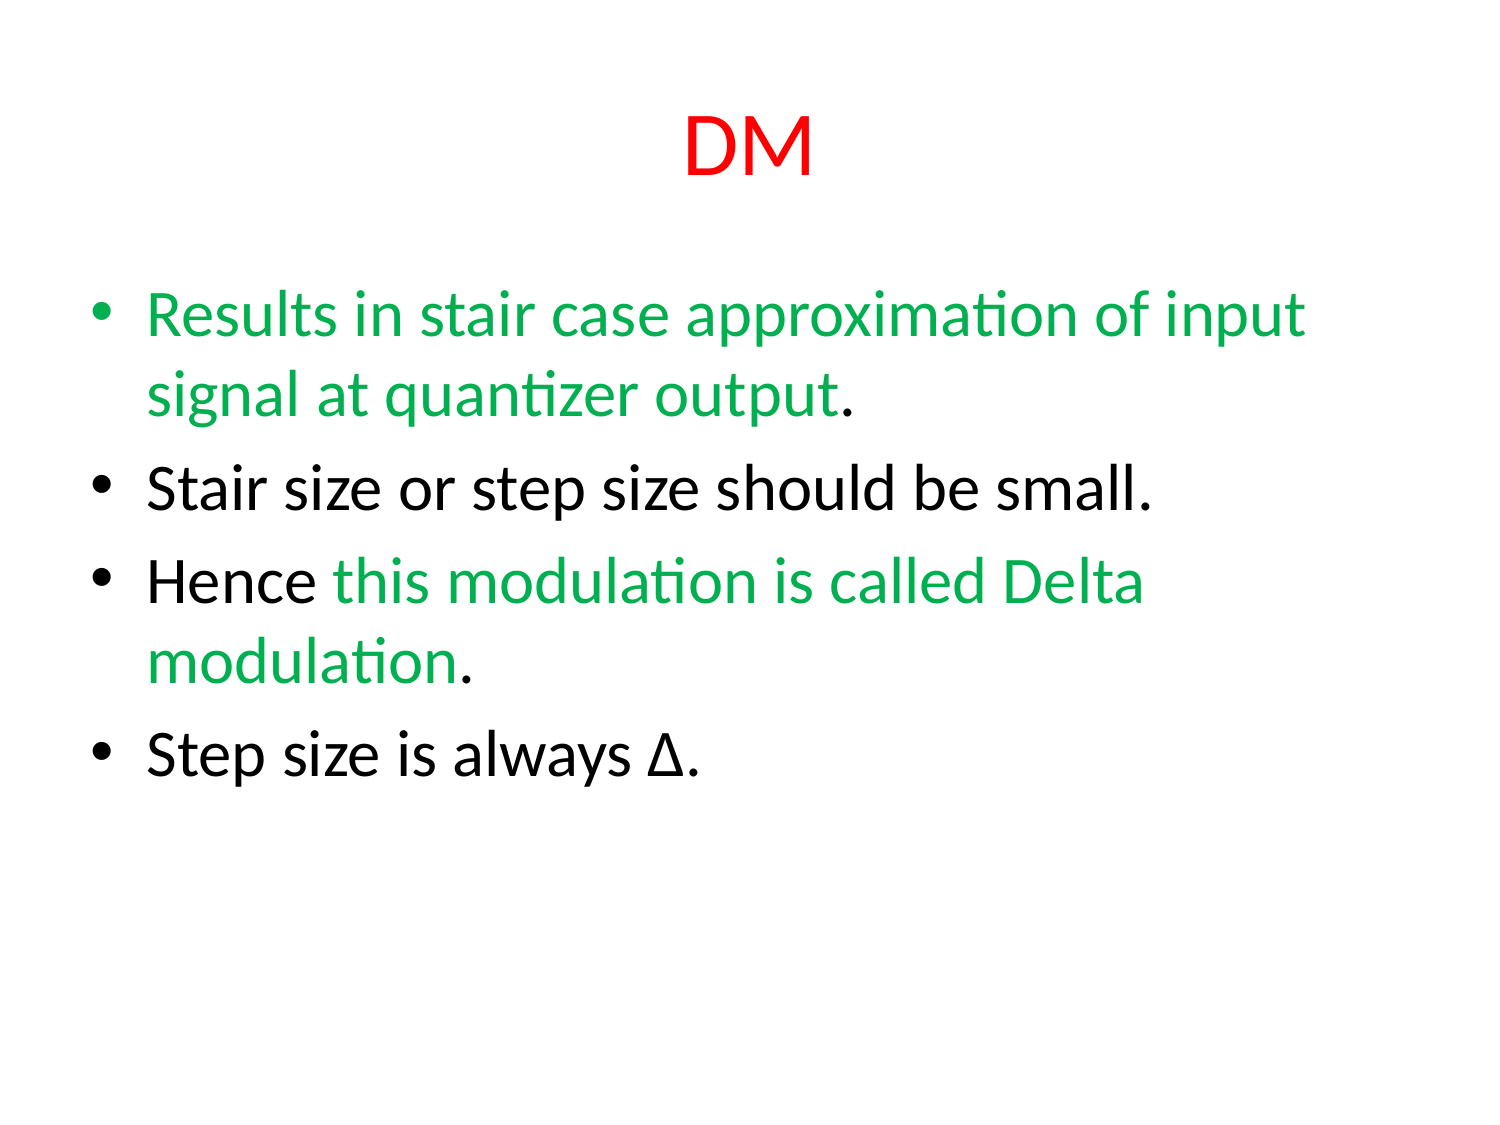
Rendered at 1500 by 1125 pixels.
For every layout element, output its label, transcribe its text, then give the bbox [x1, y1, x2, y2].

list Results in stair case approximation of input signal at quantizer output. Stair size or step size should be small. Hence this modulation is called Delta modulation. Step size is always Δ. [75, 262, 1425, 1005]
title DM [75, 45, 1425, 233]
